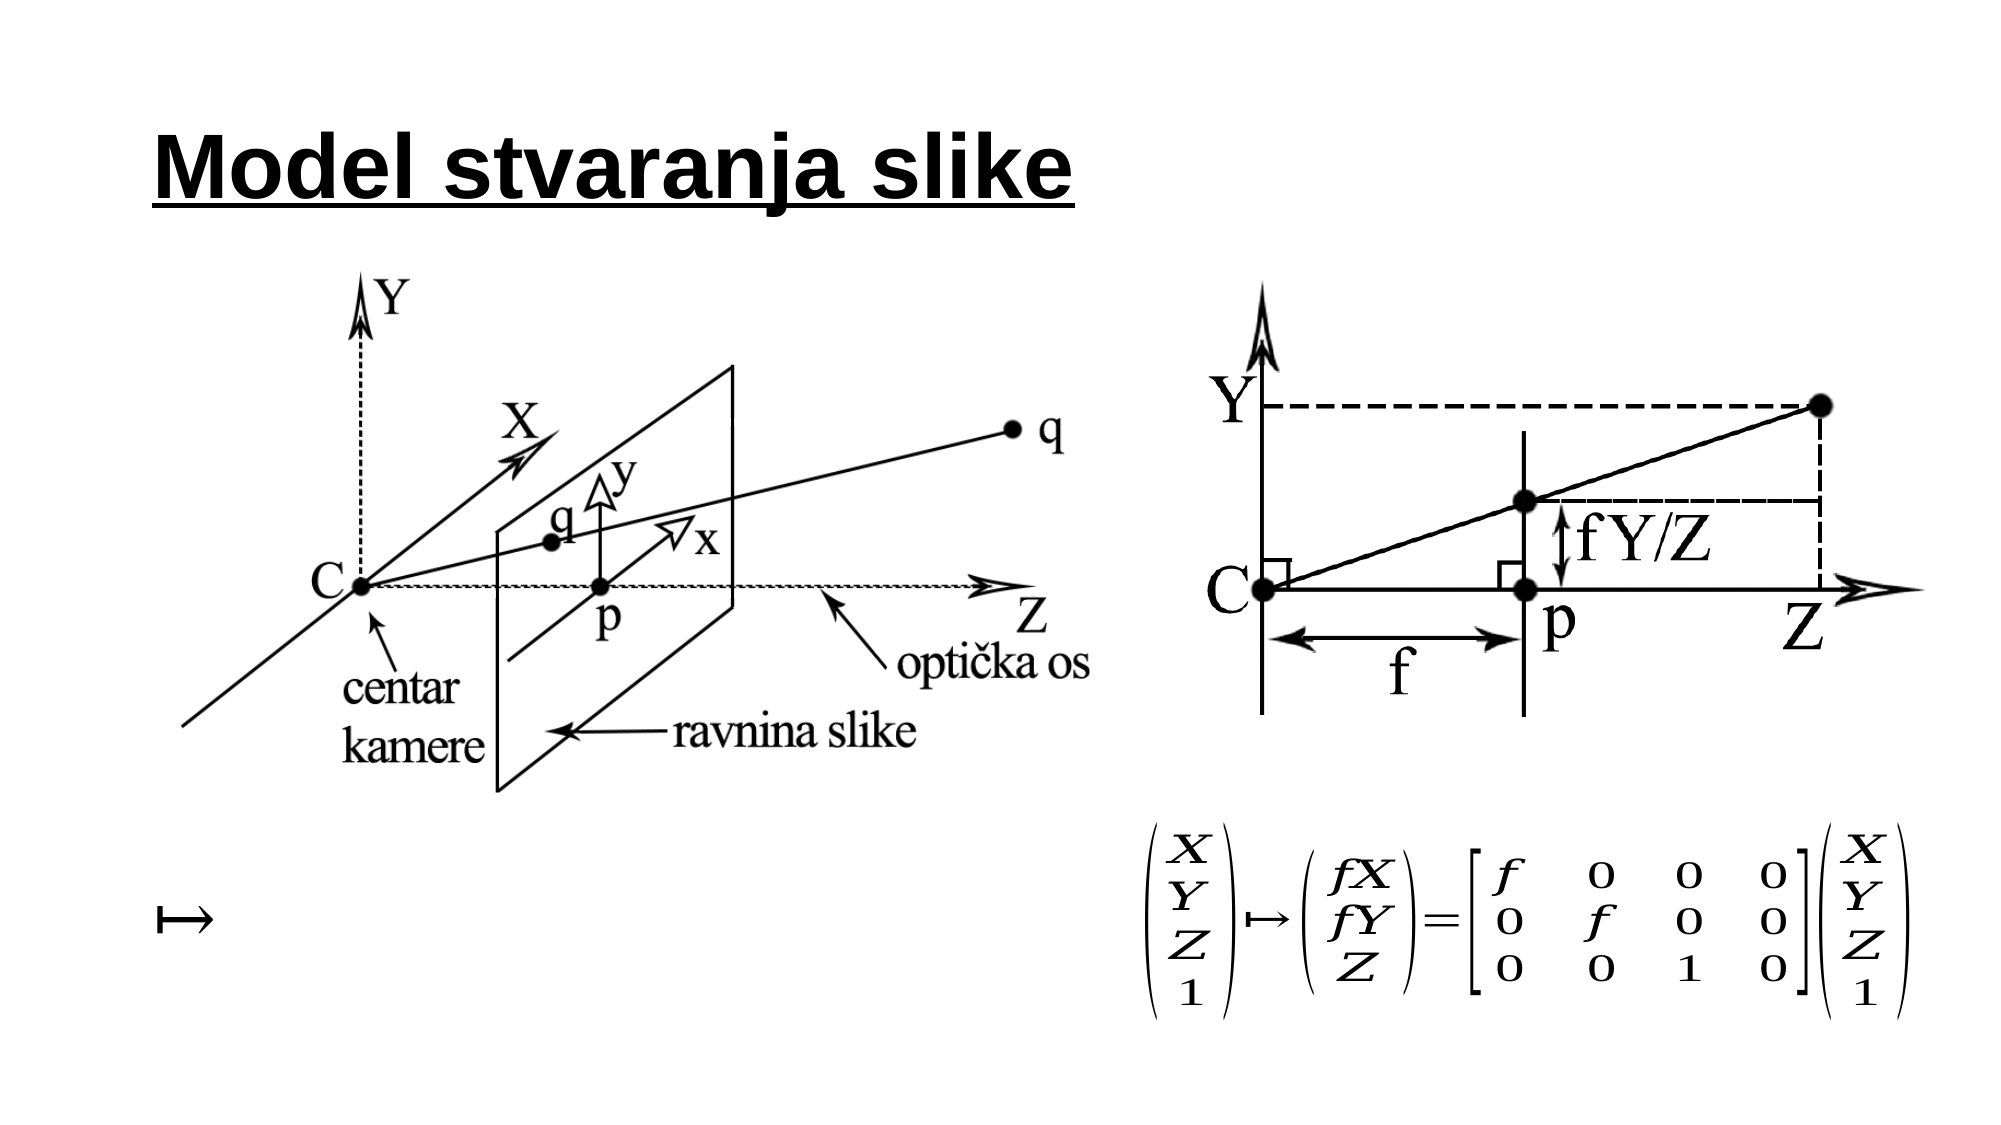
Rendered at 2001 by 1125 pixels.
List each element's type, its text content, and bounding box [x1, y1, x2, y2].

title Model stvaranja slike [137, 59, 1863, 278]
picture [1168, 280, 1925, 720]
picture [137, 251, 1128, 830]
